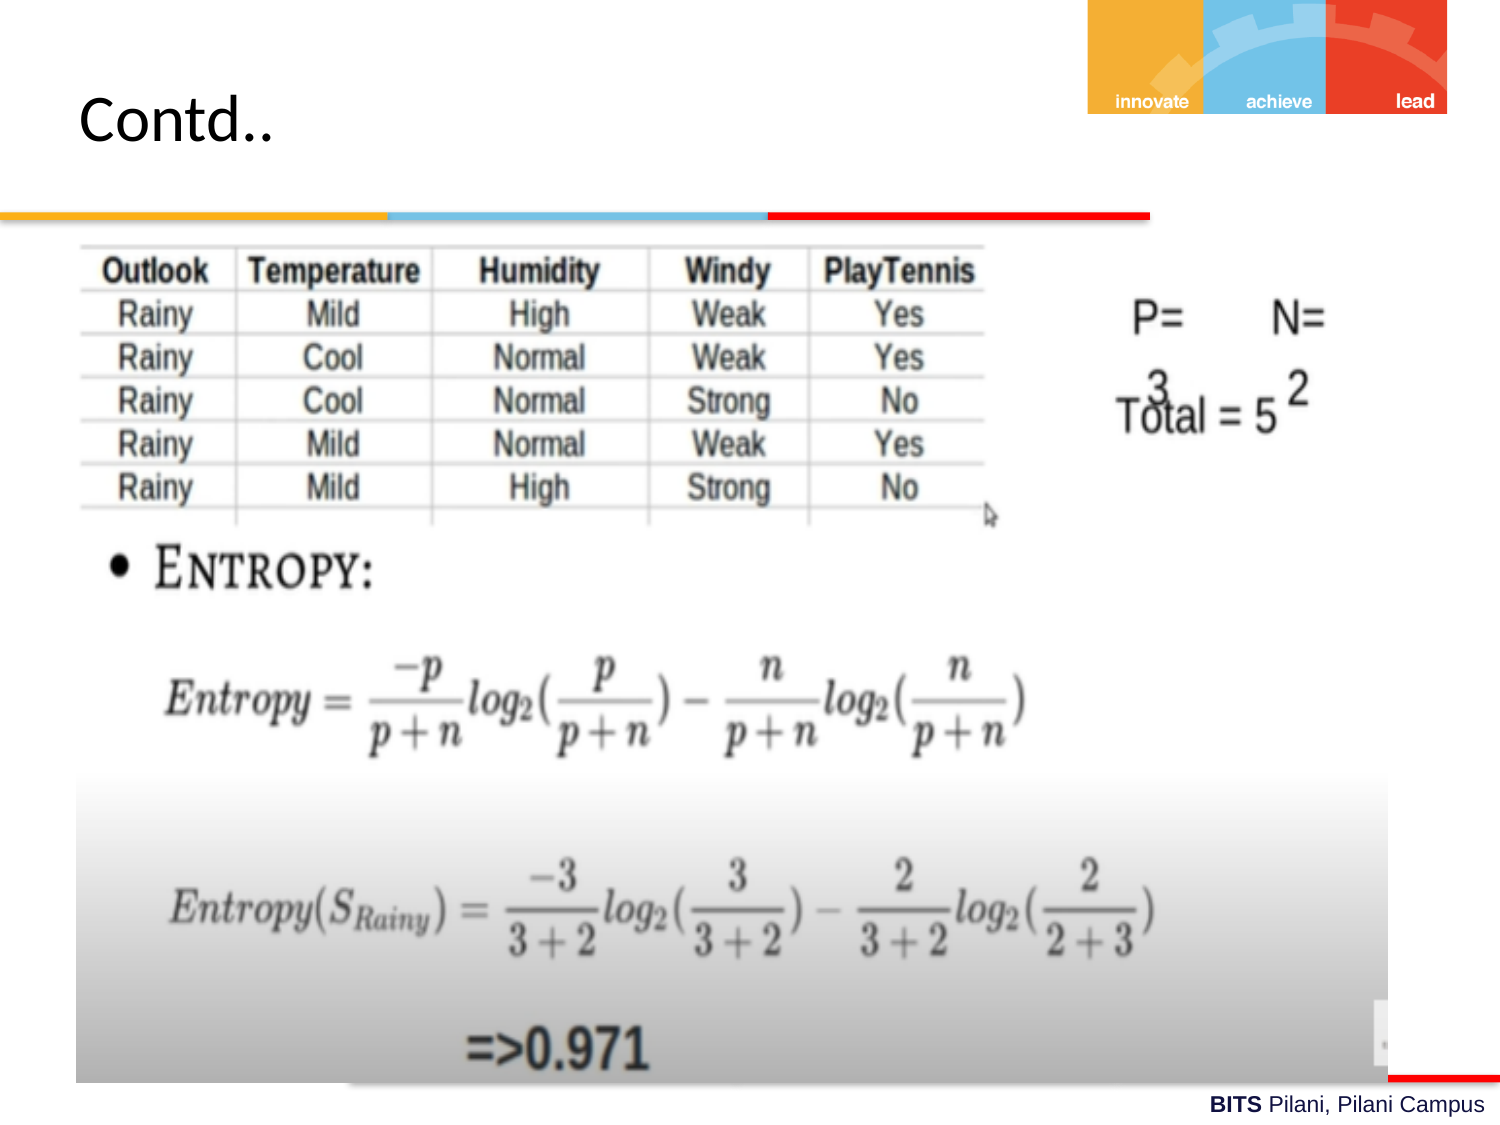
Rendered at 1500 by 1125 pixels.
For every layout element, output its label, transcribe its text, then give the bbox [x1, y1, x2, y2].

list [76, 243, 1389, 1083]
title Contd.. [64, 45, 1069, 185]
picture [1087, 0, 1448, 114]
